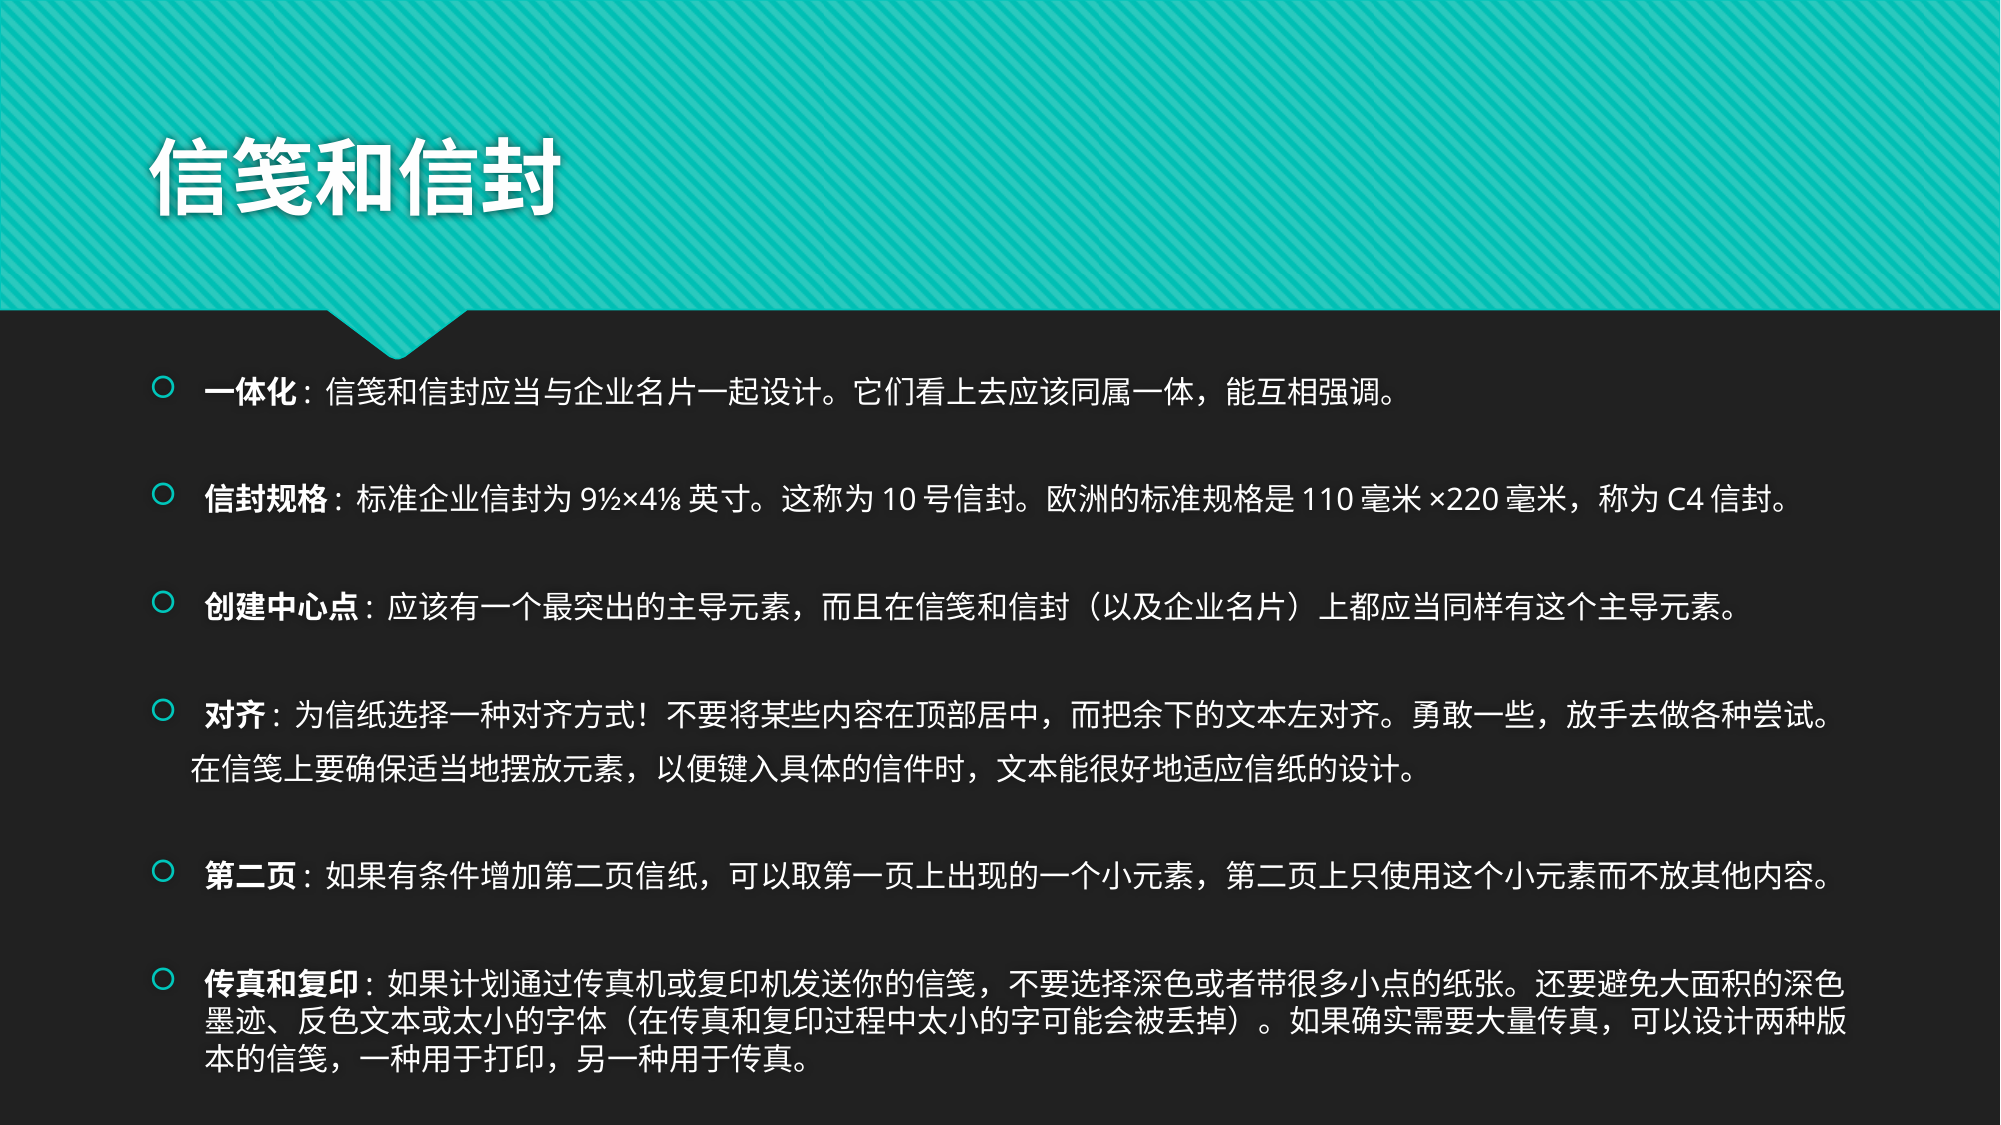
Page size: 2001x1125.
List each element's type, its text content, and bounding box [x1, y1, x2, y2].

list 一体化: 信笺和信封应当与企业名片一起设计。它们看上去应该同属一体，能互相强调。 信封规格: 标准企业信封为9½×4⅛英寸。这称为10号信封。欧洲的标准规格是110毫米×220毫米，称为C4信封。 创建中心点: 应该有一个最突出的主导元素，而且在信笺和信封（以及企业名片）上都应当同样有这个主导元素。 对齐: 为信纸选择一种对齐方式！不要将某些内容在顶部居中，而把余下的文本左对齐。勇敢一些，放手去做各种尝试。 在信笺上要确保适当地摆放元素，以便键入具体的信件时，文本能很好地适应信纸的设计。 第二页: 如果有条件增加第二页信纸，可以取第一页上出现的一个小元素，第二页上只使用这个小元素而不放其他内容。 传真和复印: 如果计划通过传真机或复印机发送你的信笺，不要选择深色或者带很多小点的纸张。还要避免大面积的深色墨迹、反色文本或太小的字体（在传真和复印过程中太小的字可能会被丢掉）。如果确实需要大量传真，可以设计两种版本的信笺，一种用于打印，另一种用于传真。 [134, 364, 1869, 1100]
title 信笺和信封 [132, 73, 1868, 233]
